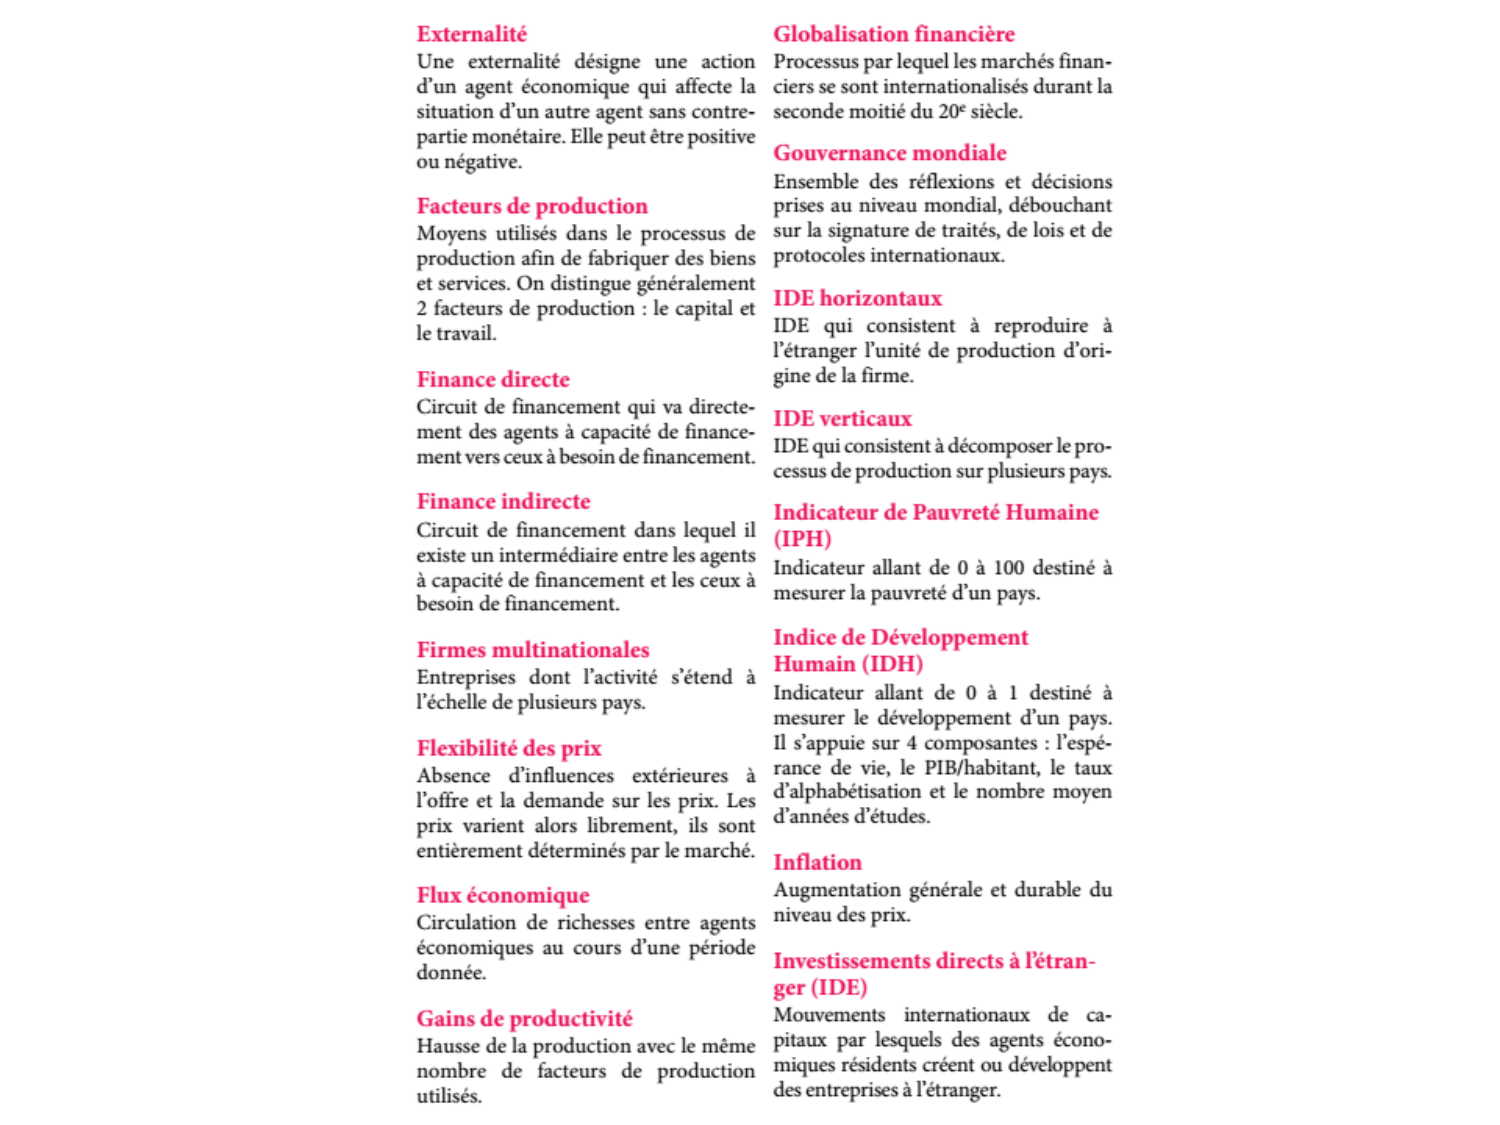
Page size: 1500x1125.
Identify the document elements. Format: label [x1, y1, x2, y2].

picture [383, 18, 1140, 1107]
